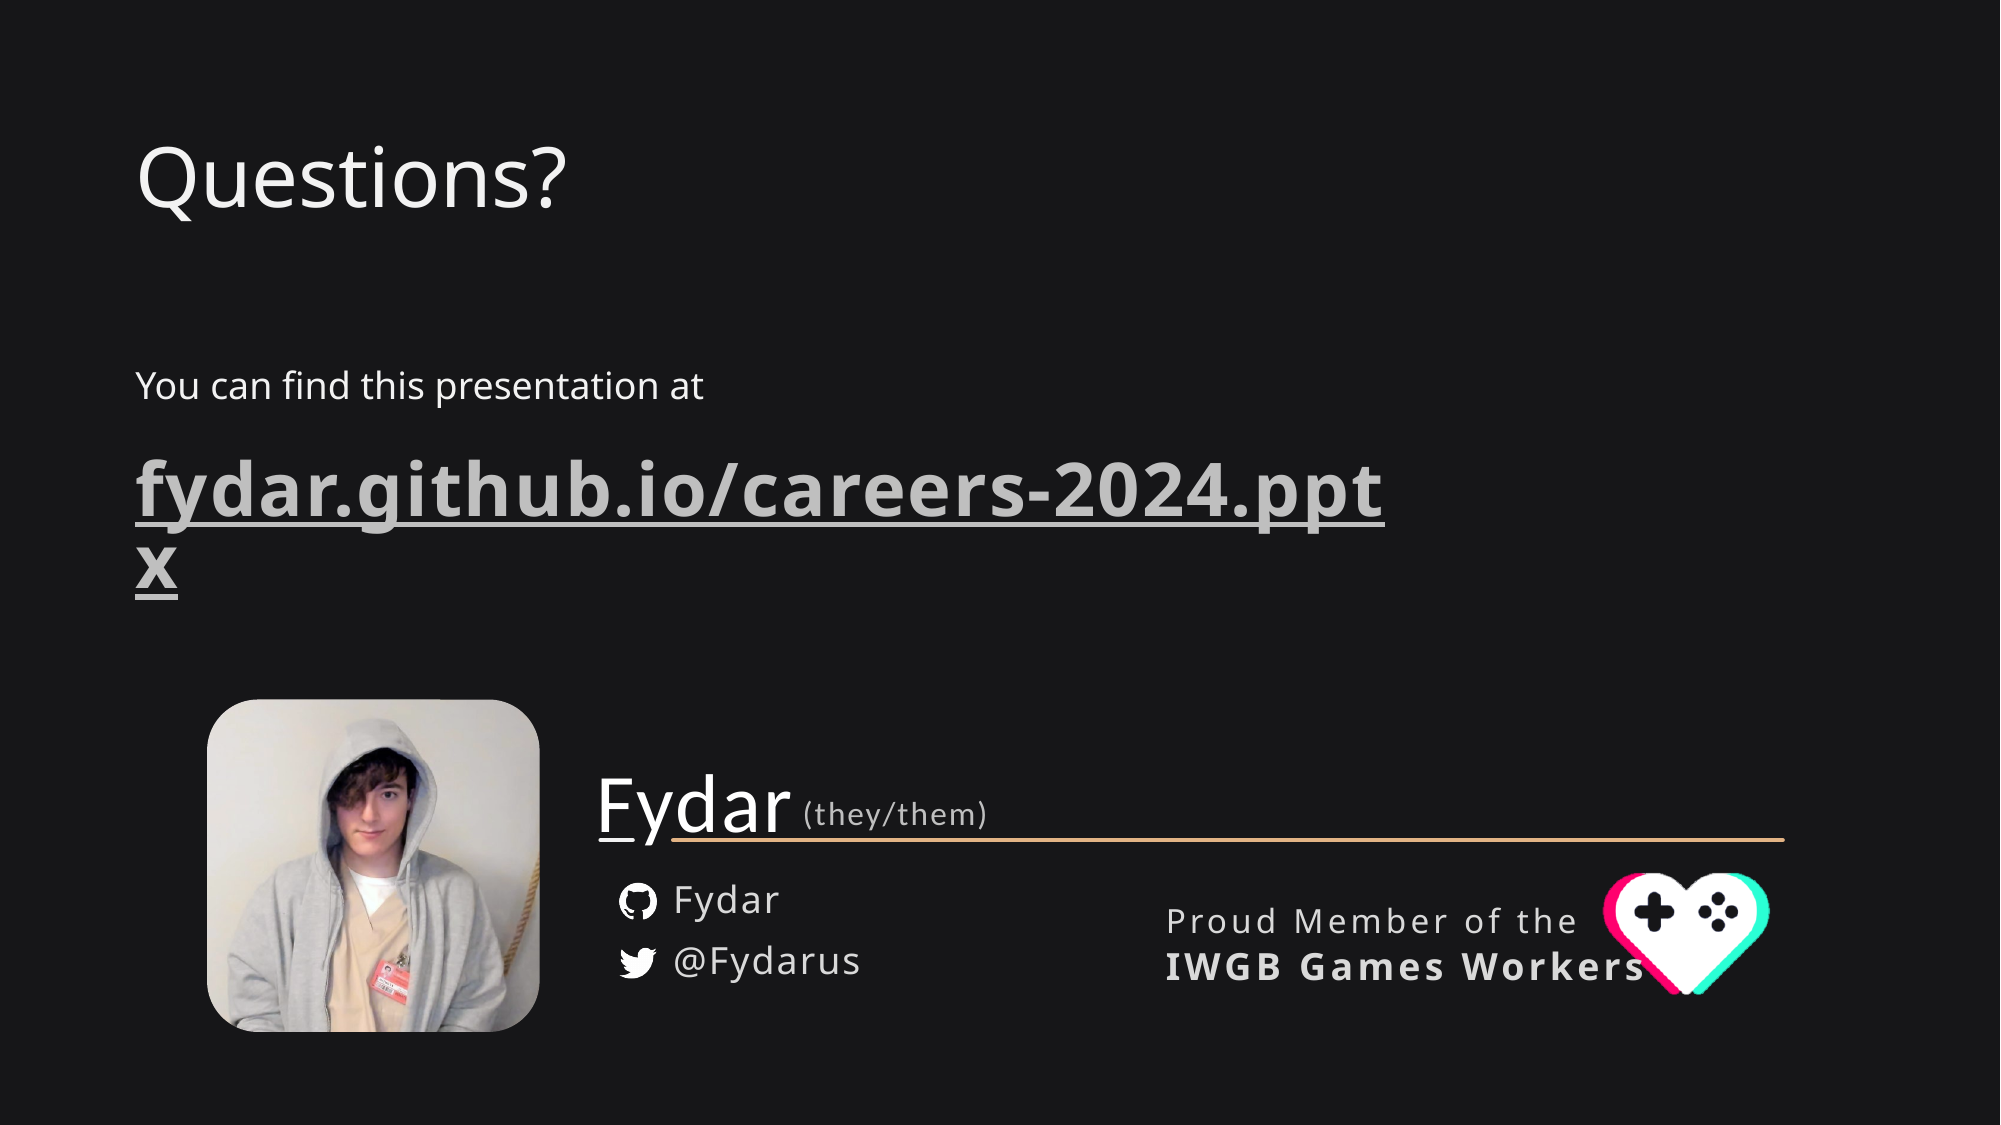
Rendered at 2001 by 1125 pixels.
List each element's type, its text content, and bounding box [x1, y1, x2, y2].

text_box You can find this presentation at [120, 359, 1410, 436]
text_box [207, 699, 1860, 1032]
text_box fydar.github.io/careers-2024.pptx [120, 436, 1410, 542]
text_box Questions? [120, 109, 1302, 253]
